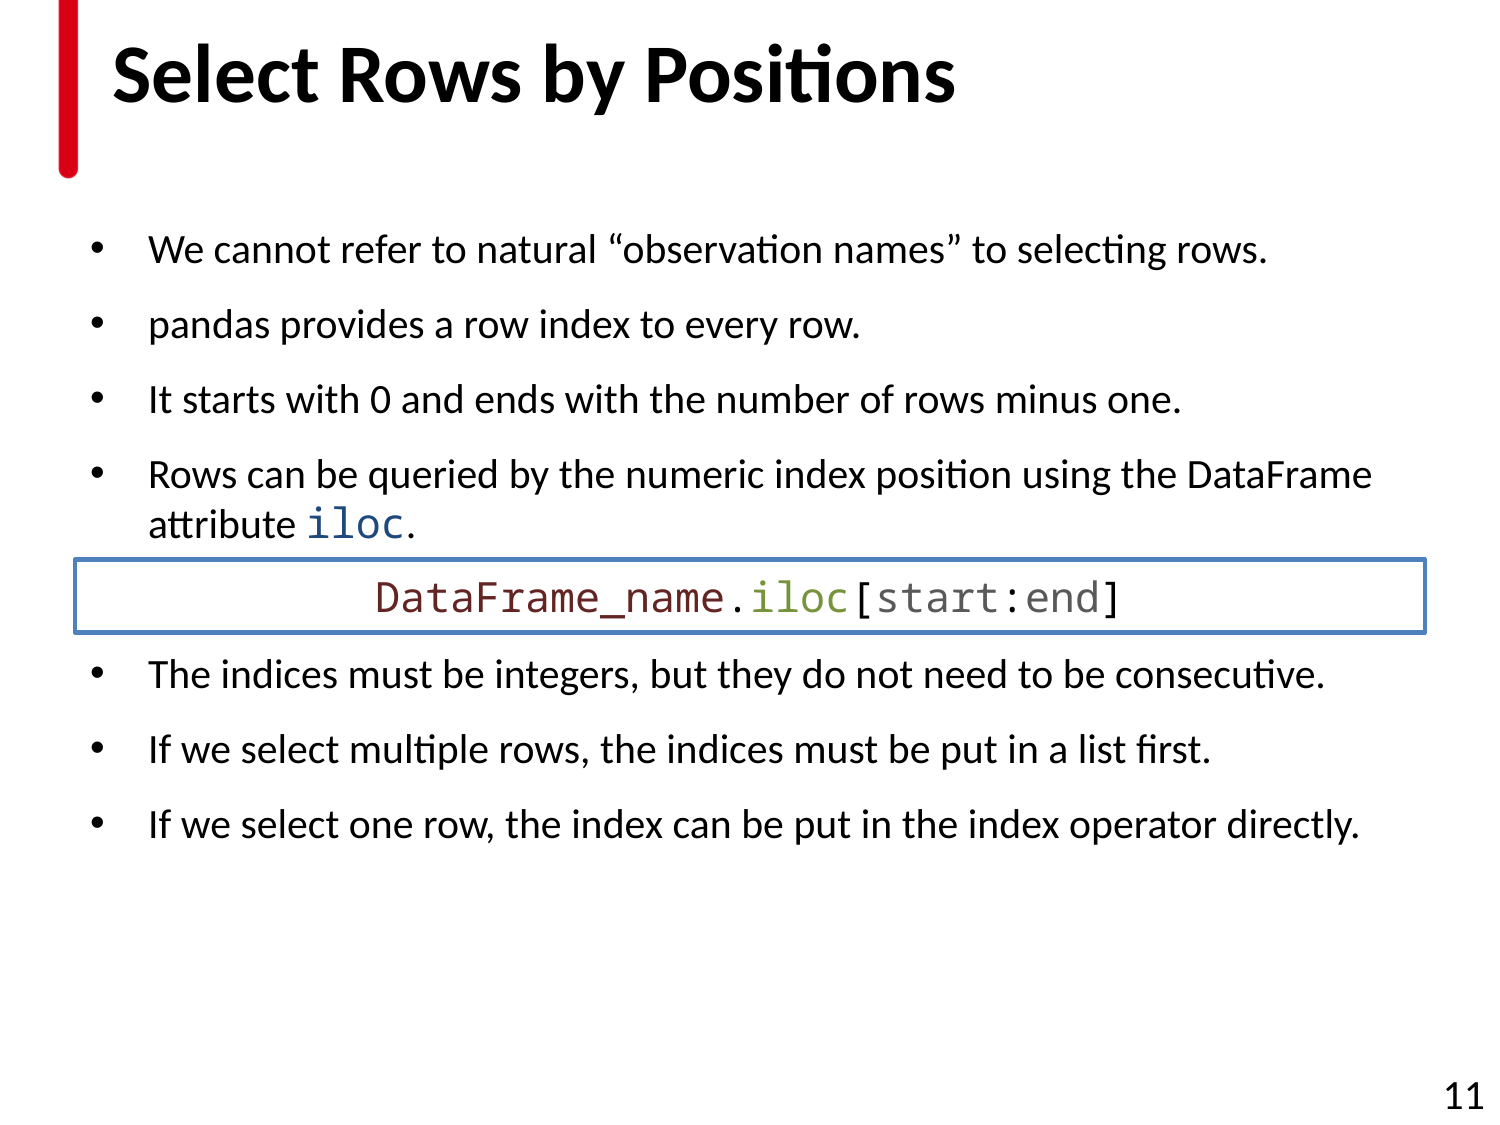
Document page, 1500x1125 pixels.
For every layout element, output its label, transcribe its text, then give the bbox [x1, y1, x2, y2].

picture [57, 0, 81, 200]
list We cannot refer to natural “observation names” to selecting rows. pandas provides a row index to every row. It starts with 0 and ends with the number of rows minus one. Rows can be queried by the numeric index position using the DataFrame attribute iloc. The indices must be integers, but they do not need to be consecutive. If we select multiple rows, the indices must be put in a list first. If we select one row, the index can be put in the index operator directly. [75, 635, 1425, 957]
list We cannot refer to natural “observation names” to selecting rows. pandas provides a row index to every row. It starts with 0 and ends with the number of rows minus one. Rows can be queried by the numeric index position using the DataFrame attribute iloc. The indices must be integers, but they do not need to be consecutive. If we select multiple rows, the indices must be put in a list first. If we select one row, the index can be put in the index operator directly. [75, 214, 1425, 557]
title Select Rows by Positions [97, 0, 1500, 138]
text_box DataFrame_name.iloc[start:end] [73, 557, 1427, 635]
